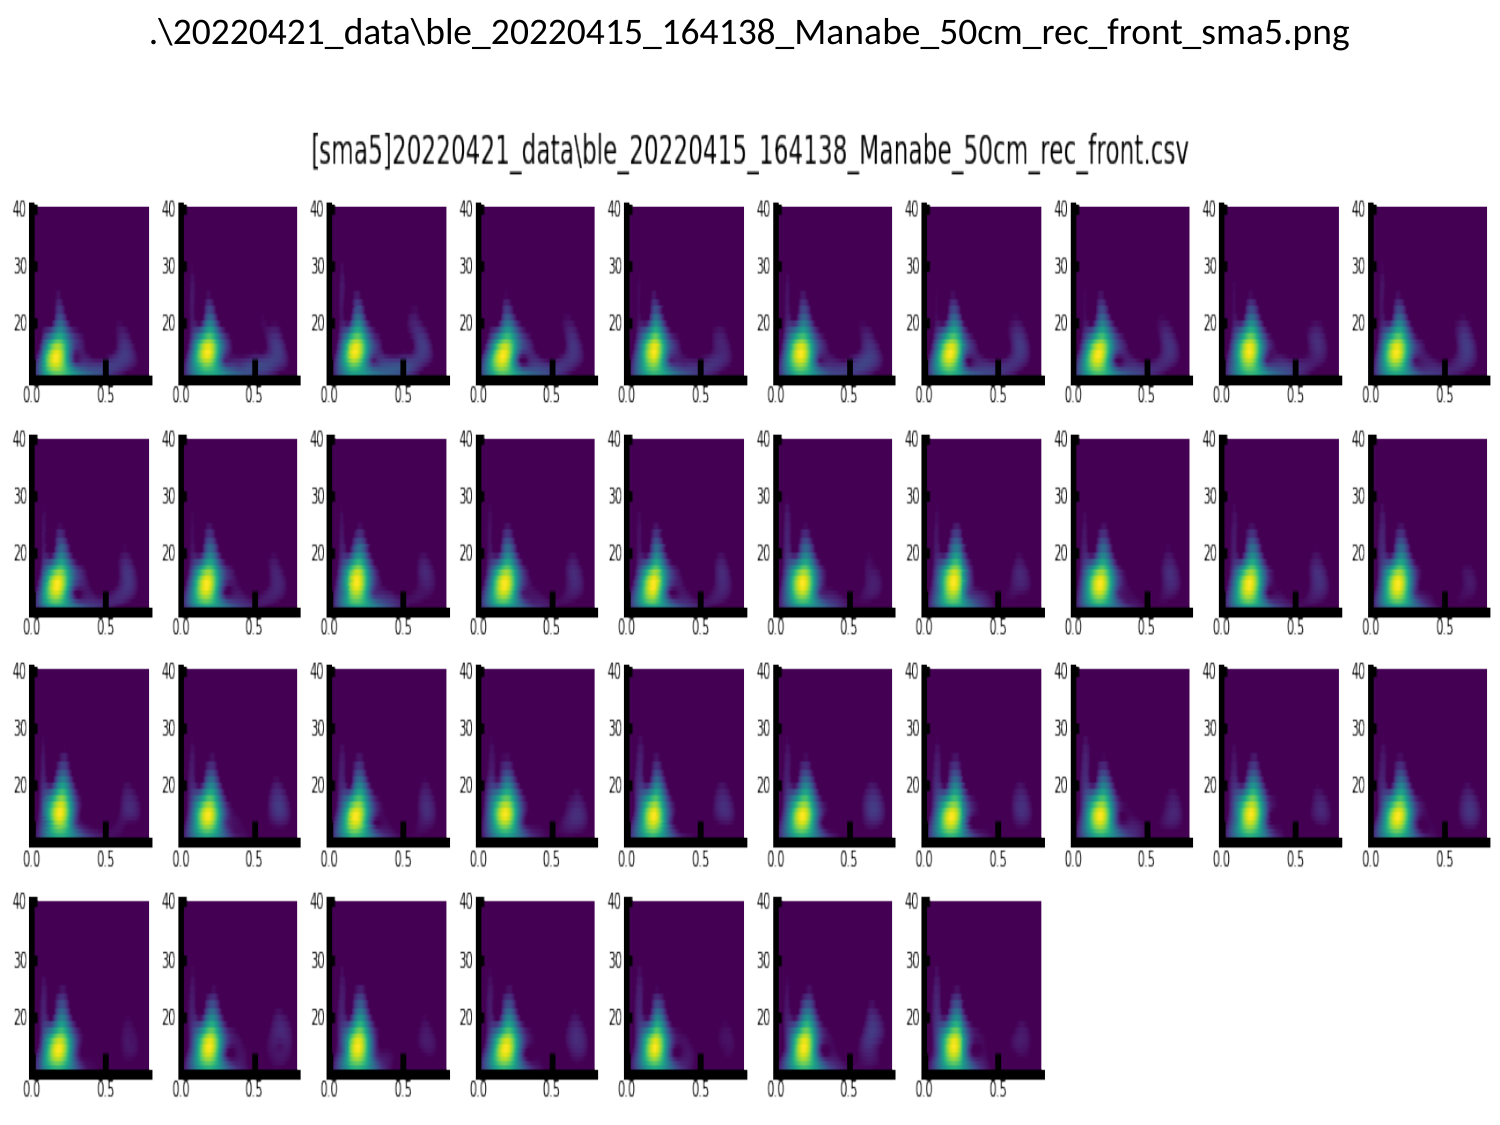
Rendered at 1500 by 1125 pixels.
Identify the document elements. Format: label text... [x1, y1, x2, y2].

picture [0, 112, 1500, 1125]
text_box .\20220421_data\ble_20220415_164138_Manabe_50cm_rec_front_sma5.png [134, 0, 1366, 60]
